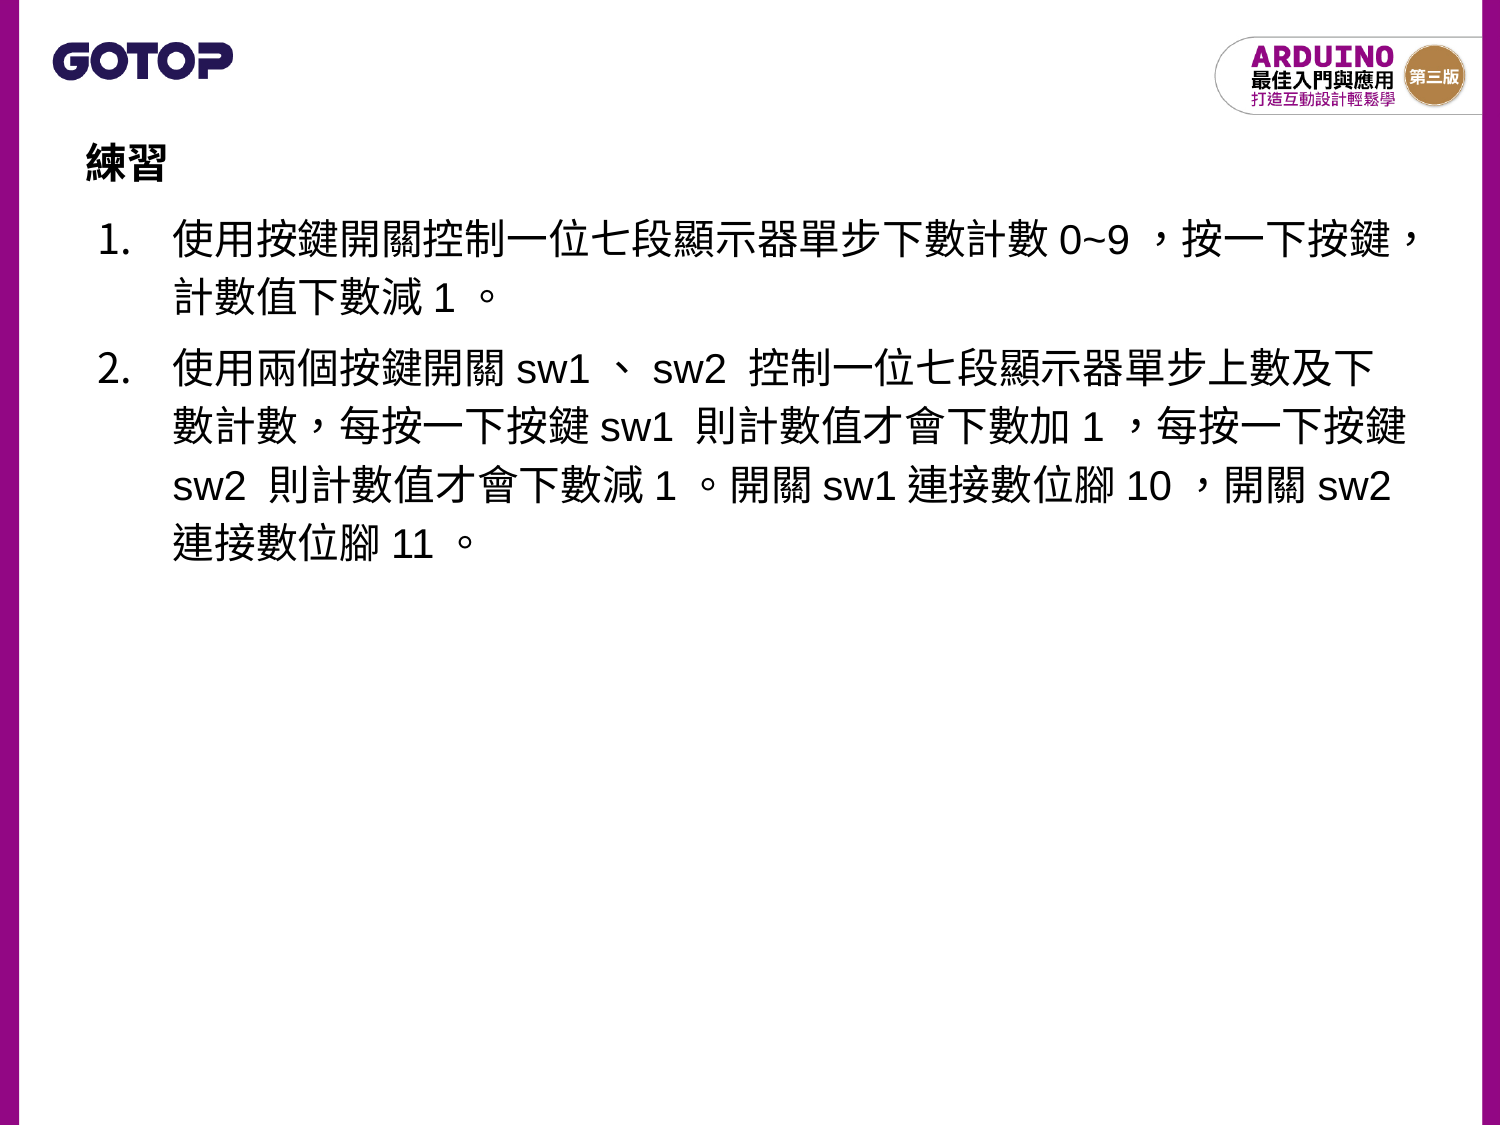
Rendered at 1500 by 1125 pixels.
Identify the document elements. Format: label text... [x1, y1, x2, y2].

picture [0, 0, 1500, 1125]
list 練習 使用按鍵開關控制一位七段顯示器單步下數計數0~9，按一下按鍵，計數值下數減1。 使用兩個按鍵開關sw1、sw2 控制一位七段顯示器單步上數及下數計數，每按一下按鍵sw1 則計數值才會下數加1，每按一下按鍵sw2 則計數值才會下數減1。開關sw1連接數位腳10，開關sw2 連接數位腳11。 [70, 121, 1430, 1067]
